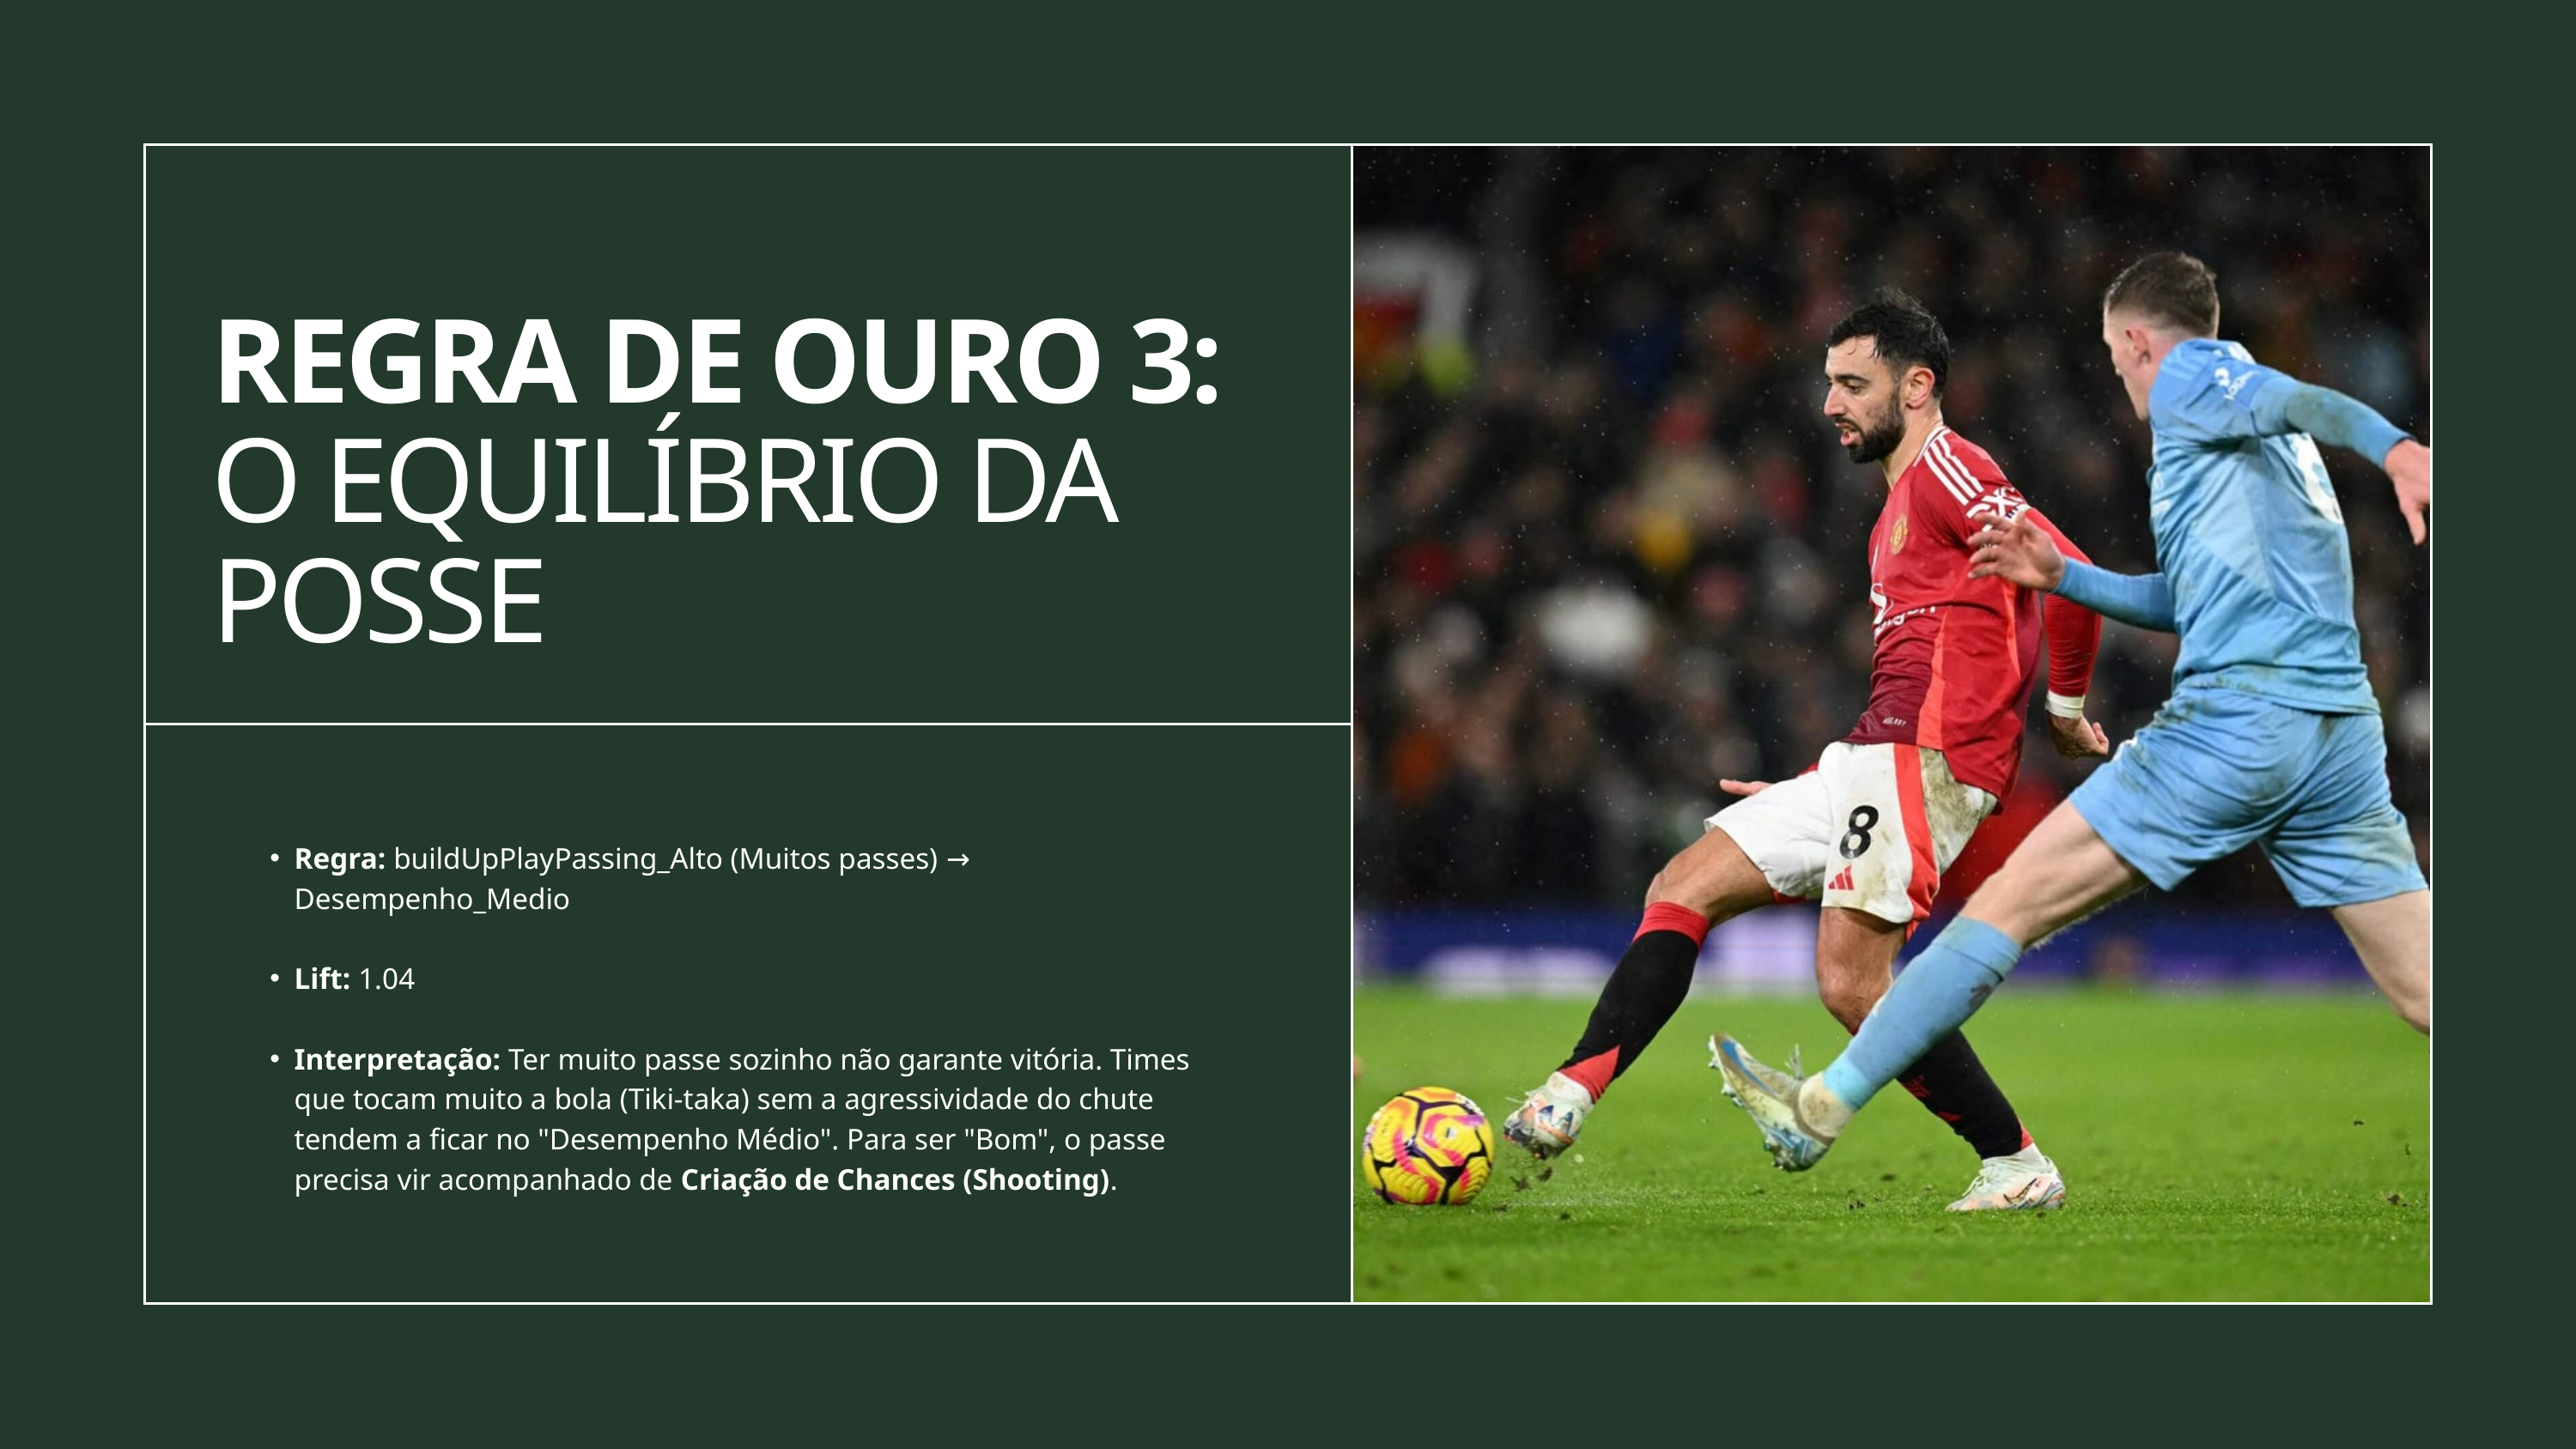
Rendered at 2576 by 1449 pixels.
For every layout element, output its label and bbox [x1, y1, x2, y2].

text_box [1352, 144, 2432, 1304]
text_box [144, 724, 1347, 1304]
text_box [144, 144, 1352, 723]
